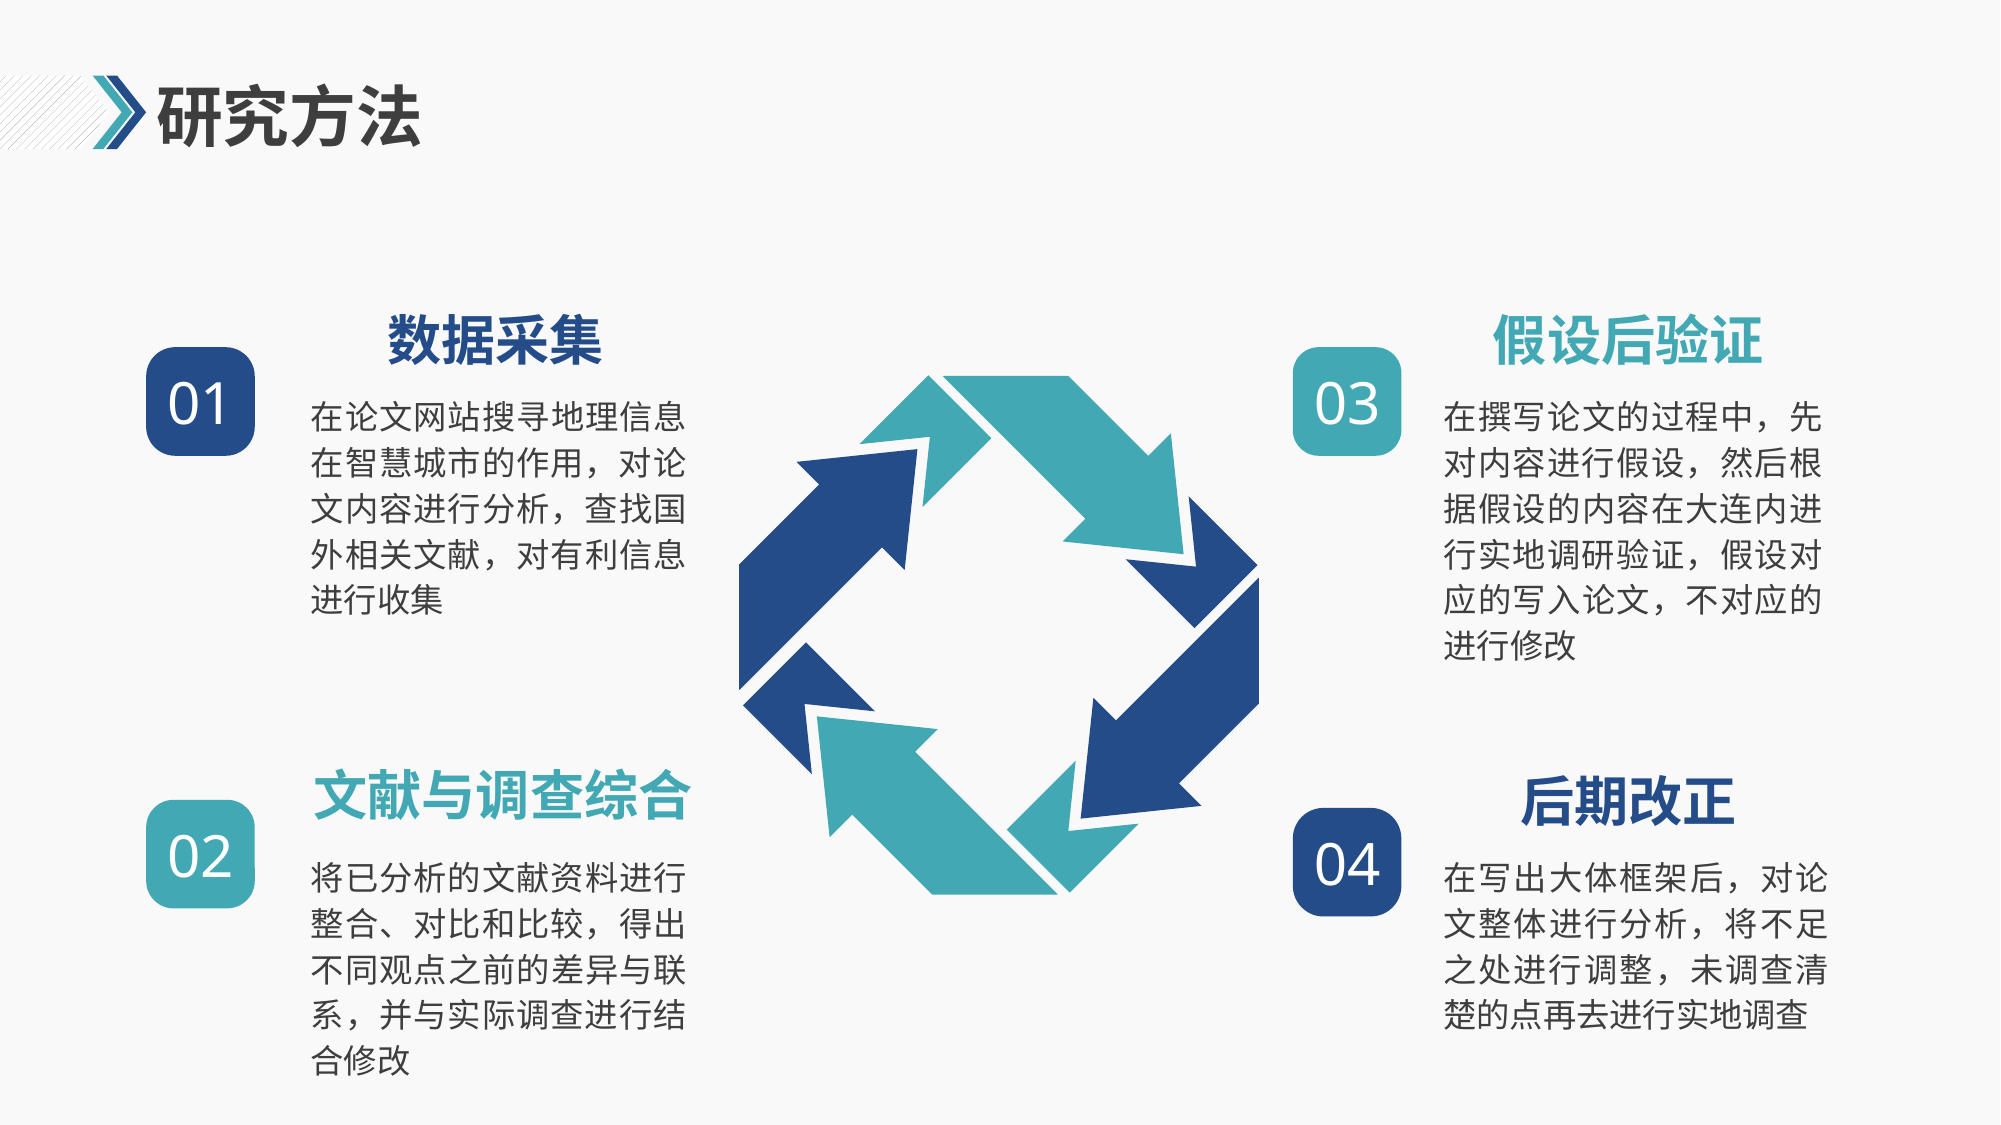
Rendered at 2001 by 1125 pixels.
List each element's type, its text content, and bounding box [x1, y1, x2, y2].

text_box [664, 477, 961, 758]
text_box 01 [146, 347, 255, 456]
text_box 04 [1292, 807, 1402, 917]
text_box 数据采集 [310, 306, 681, 372]
text_box 在撰写论文的过程中，先对内容进行假设，然后根据假设的内容在大连内进行实地调研验证，假设对应的写入论文，不对应的进行修改 [1443, 390, 1823, 666]
text_box 03 [1292, 347, 1402, 456]
text_box 后期改正 [1443, 766, 1814, 832]
text_box 假设后验证 [1443, 306, 1814, 372]
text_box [1037, 513, 1334, 791]
title 研究方法 [140, 82, 882, 158]
text_box 文献与调查综合 [313, 760, 697, 826]
text_box 02 [146, 799, 255, 909]
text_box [876, 301, 1156, 598]
text_box 在写出大体框架后，对论文整体进行分析，将不足之处进行调整，未调查清楚的点再去进行实地调查 [1443, 851, 1830, 1035]
text_box 在论文网站搜寻地理信息在智慧城市的作用，对论文内容进行分析，查找国外相关文献，对有利信息进行收集 [310, 390, 688, 620]
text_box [844, 672, 1122, 970]
text_box 将已分析的文献资料进行整合、对比和比较，得出不同观点之前的差异与联系，并与实际调查进行结合修改 [310, 851, 688, 1081]
